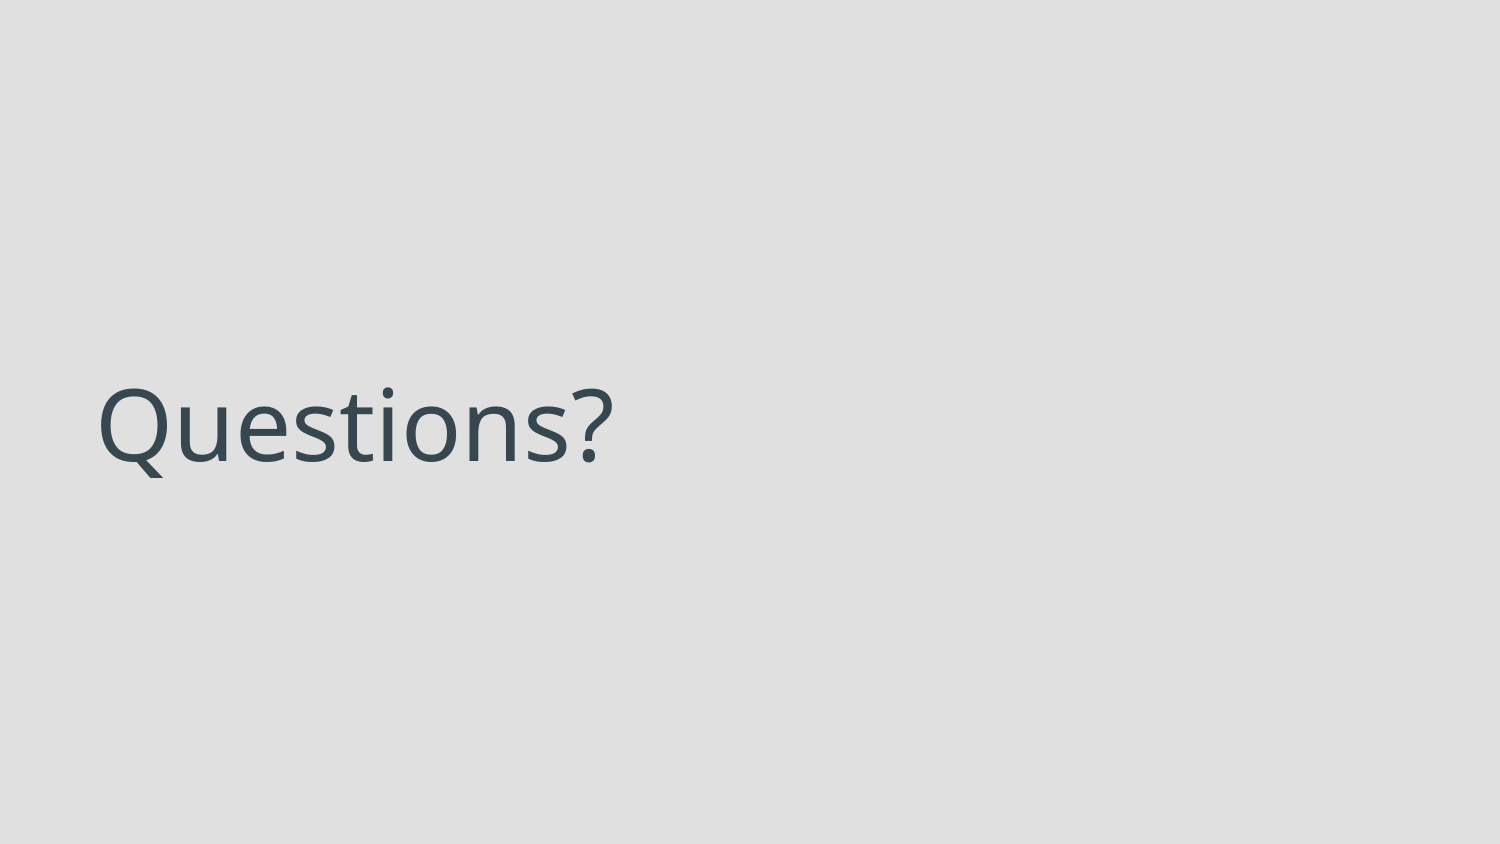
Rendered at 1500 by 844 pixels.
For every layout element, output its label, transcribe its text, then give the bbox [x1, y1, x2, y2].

title Questions? [80, 86, 1102, 758]
